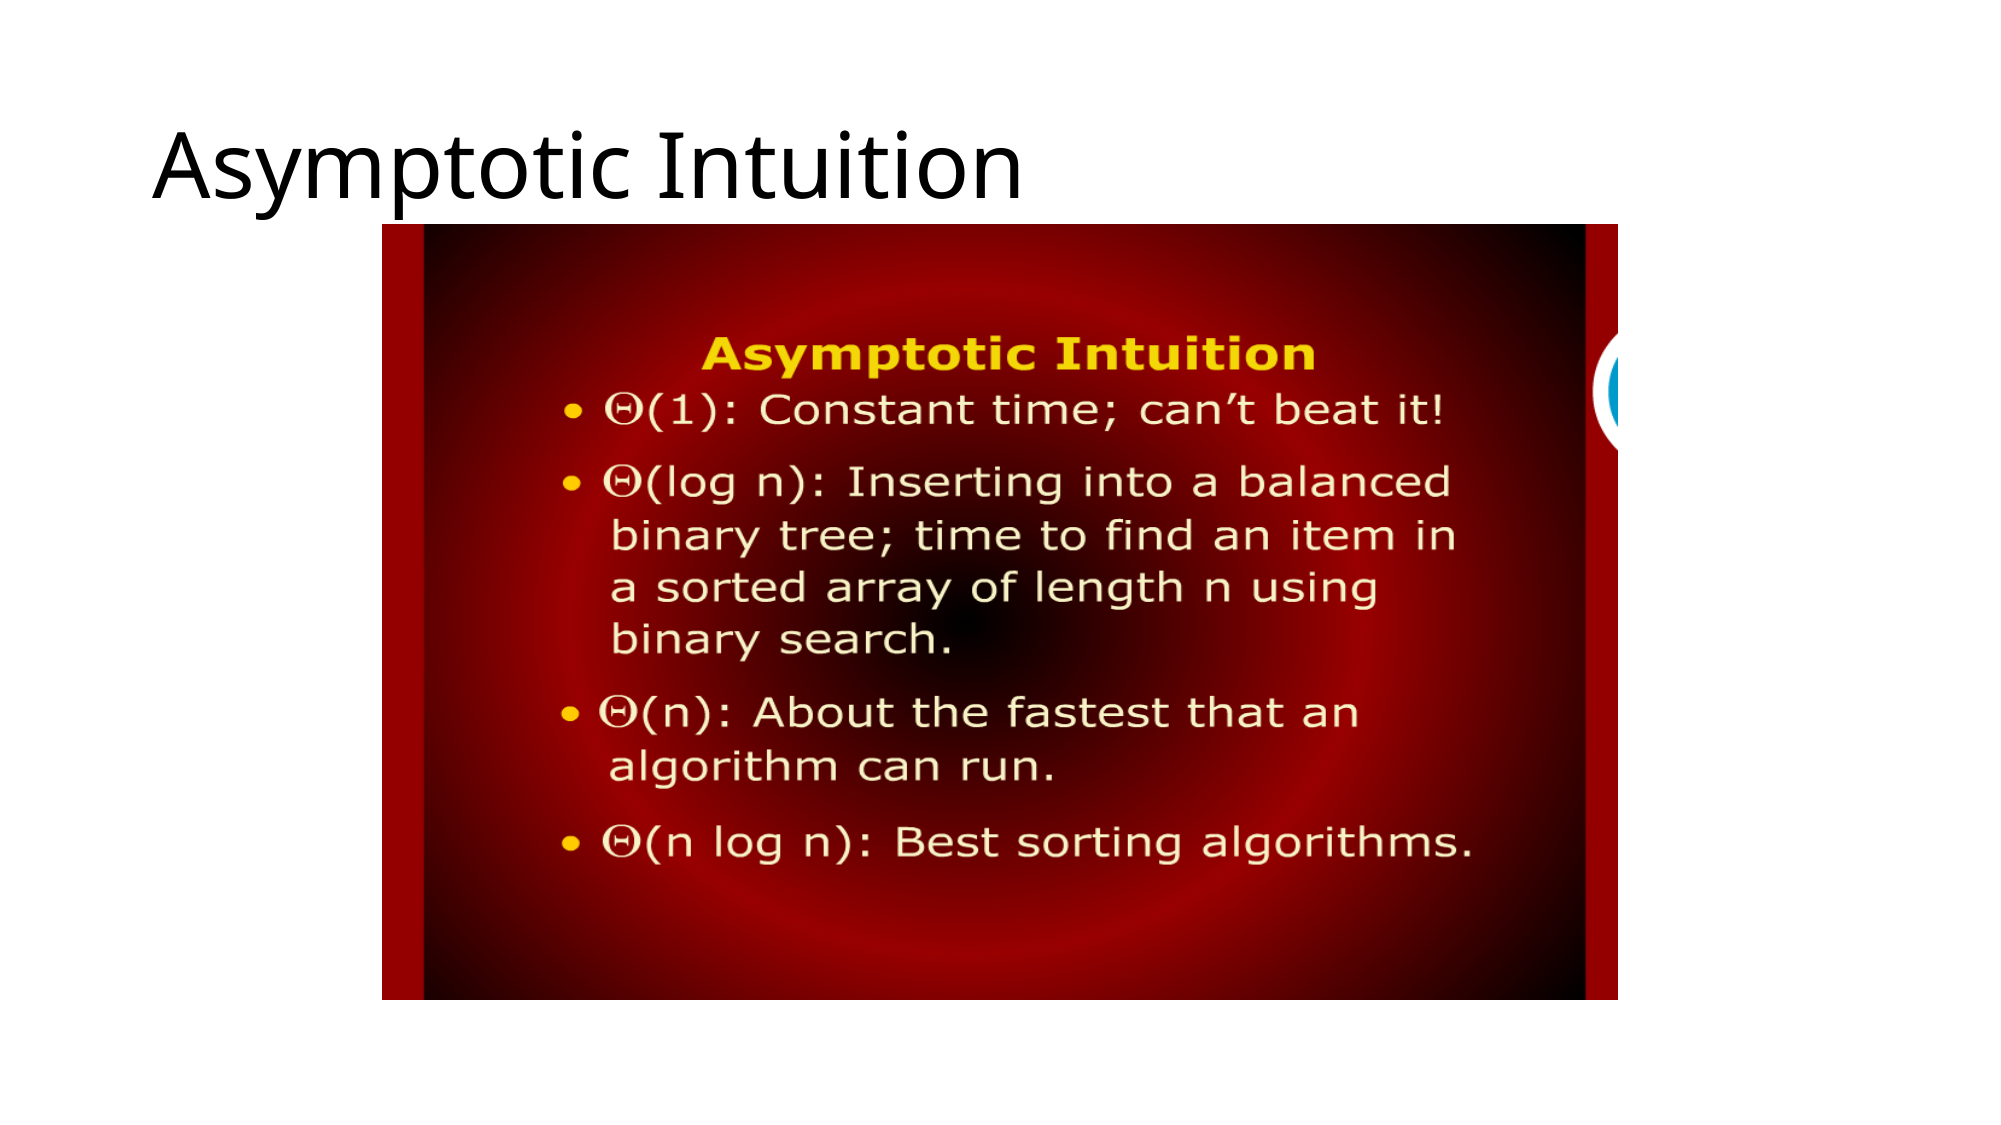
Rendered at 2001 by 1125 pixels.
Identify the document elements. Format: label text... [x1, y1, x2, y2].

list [382, 224, 1618, 1000]
title Asymptotic Intuition [137, 59, 1863, 278]
